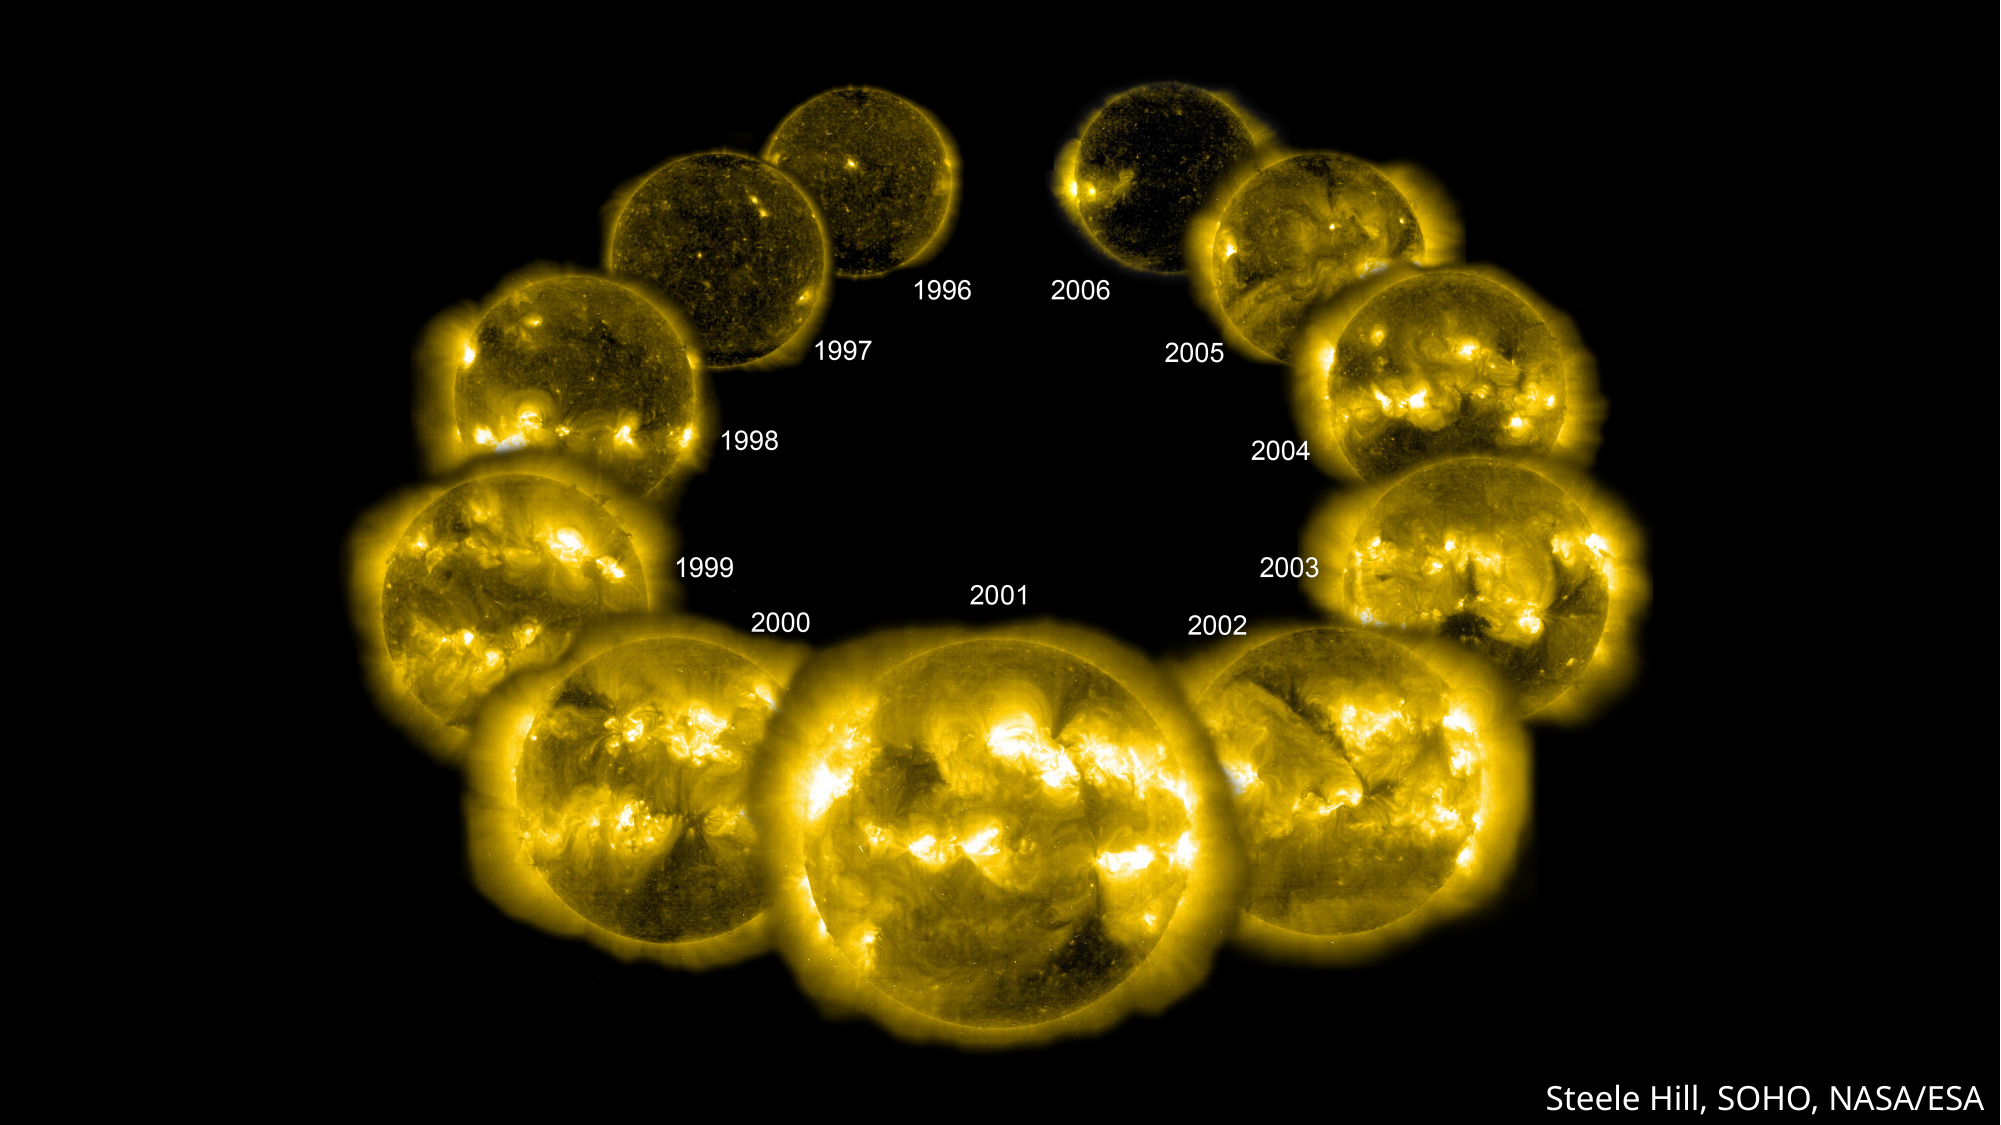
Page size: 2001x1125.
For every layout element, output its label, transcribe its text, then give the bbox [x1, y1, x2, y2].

text_box Steele Hill, SOHO, NASA/ESA [1431, 1069, 2000, 1125]
picture [324, 49, 1675, 1076]
